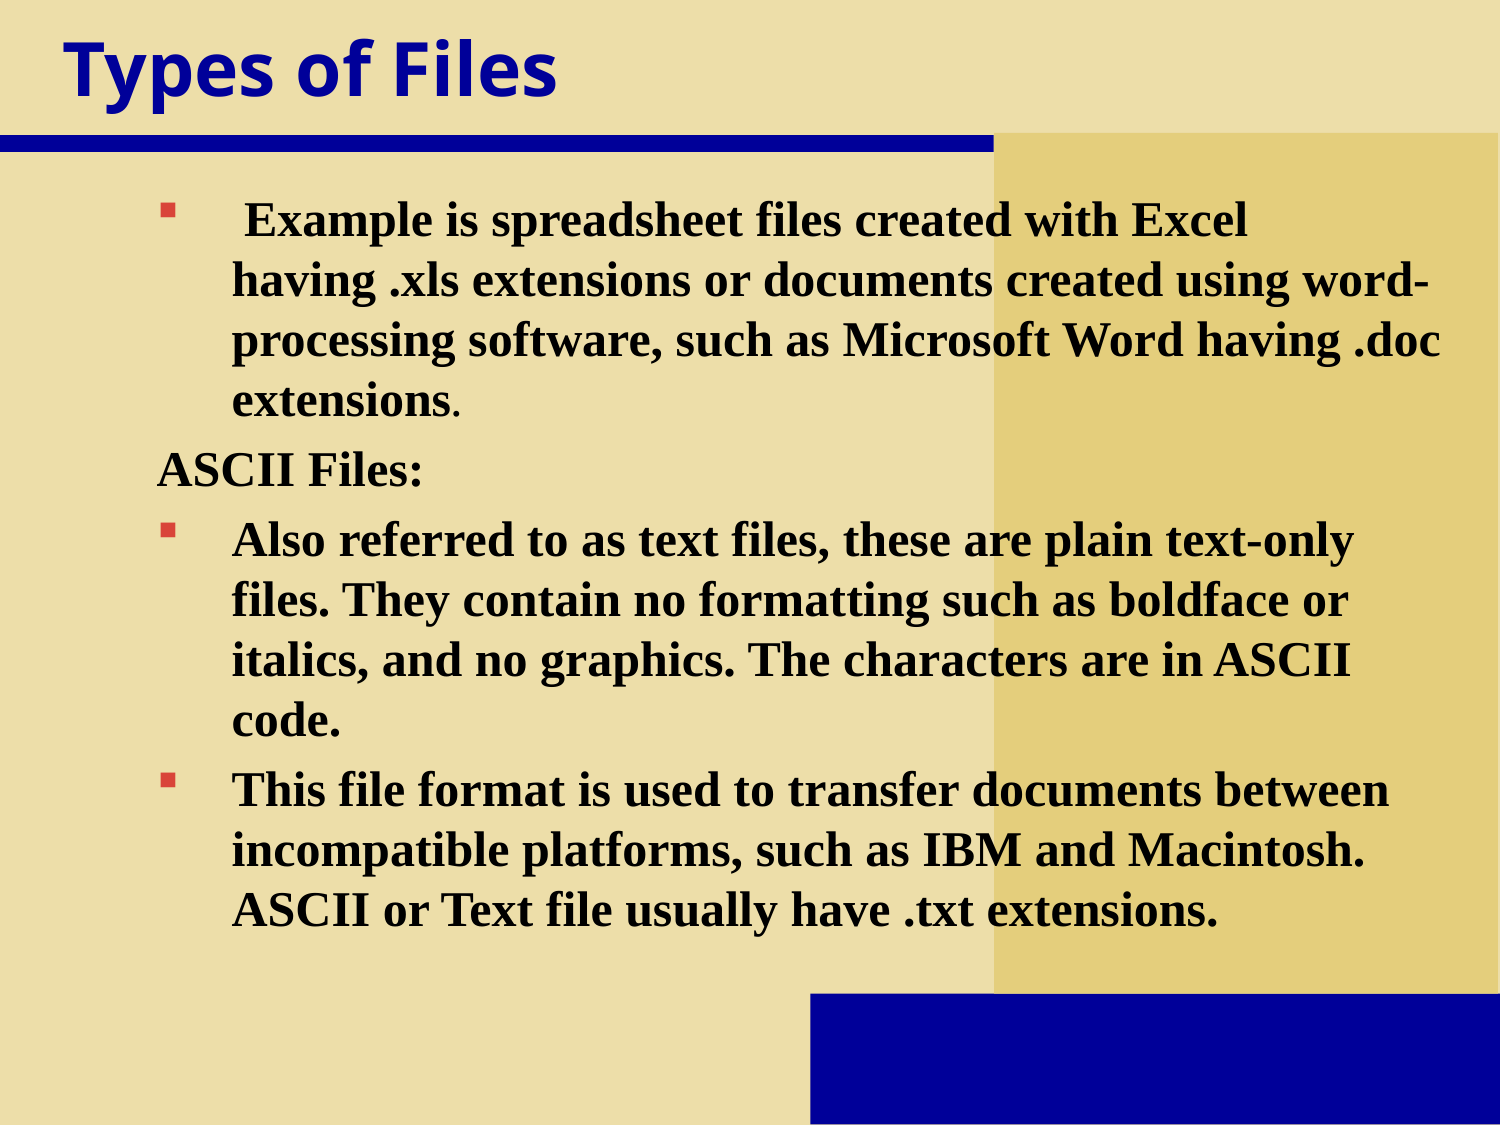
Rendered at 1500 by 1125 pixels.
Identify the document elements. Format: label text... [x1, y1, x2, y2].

title Types of Files [47, 0, 1456, 133]
list Example is spreadsheet files created with Excel having .xls extensions or documents created using word-processing software, such as Microsoft Word having .doc extensions. ASCII Files: Also referred to as text files, these are plain text-only files. They contain no formatting such as boldface or italics, and no graphics. The characters are in ASCII code. This file format is used to transfer documents between incompatible platforms, such as IBM and Macintosh. ASCII or Text file usually have .txt extensions. [47, 178, 1457, 960]
